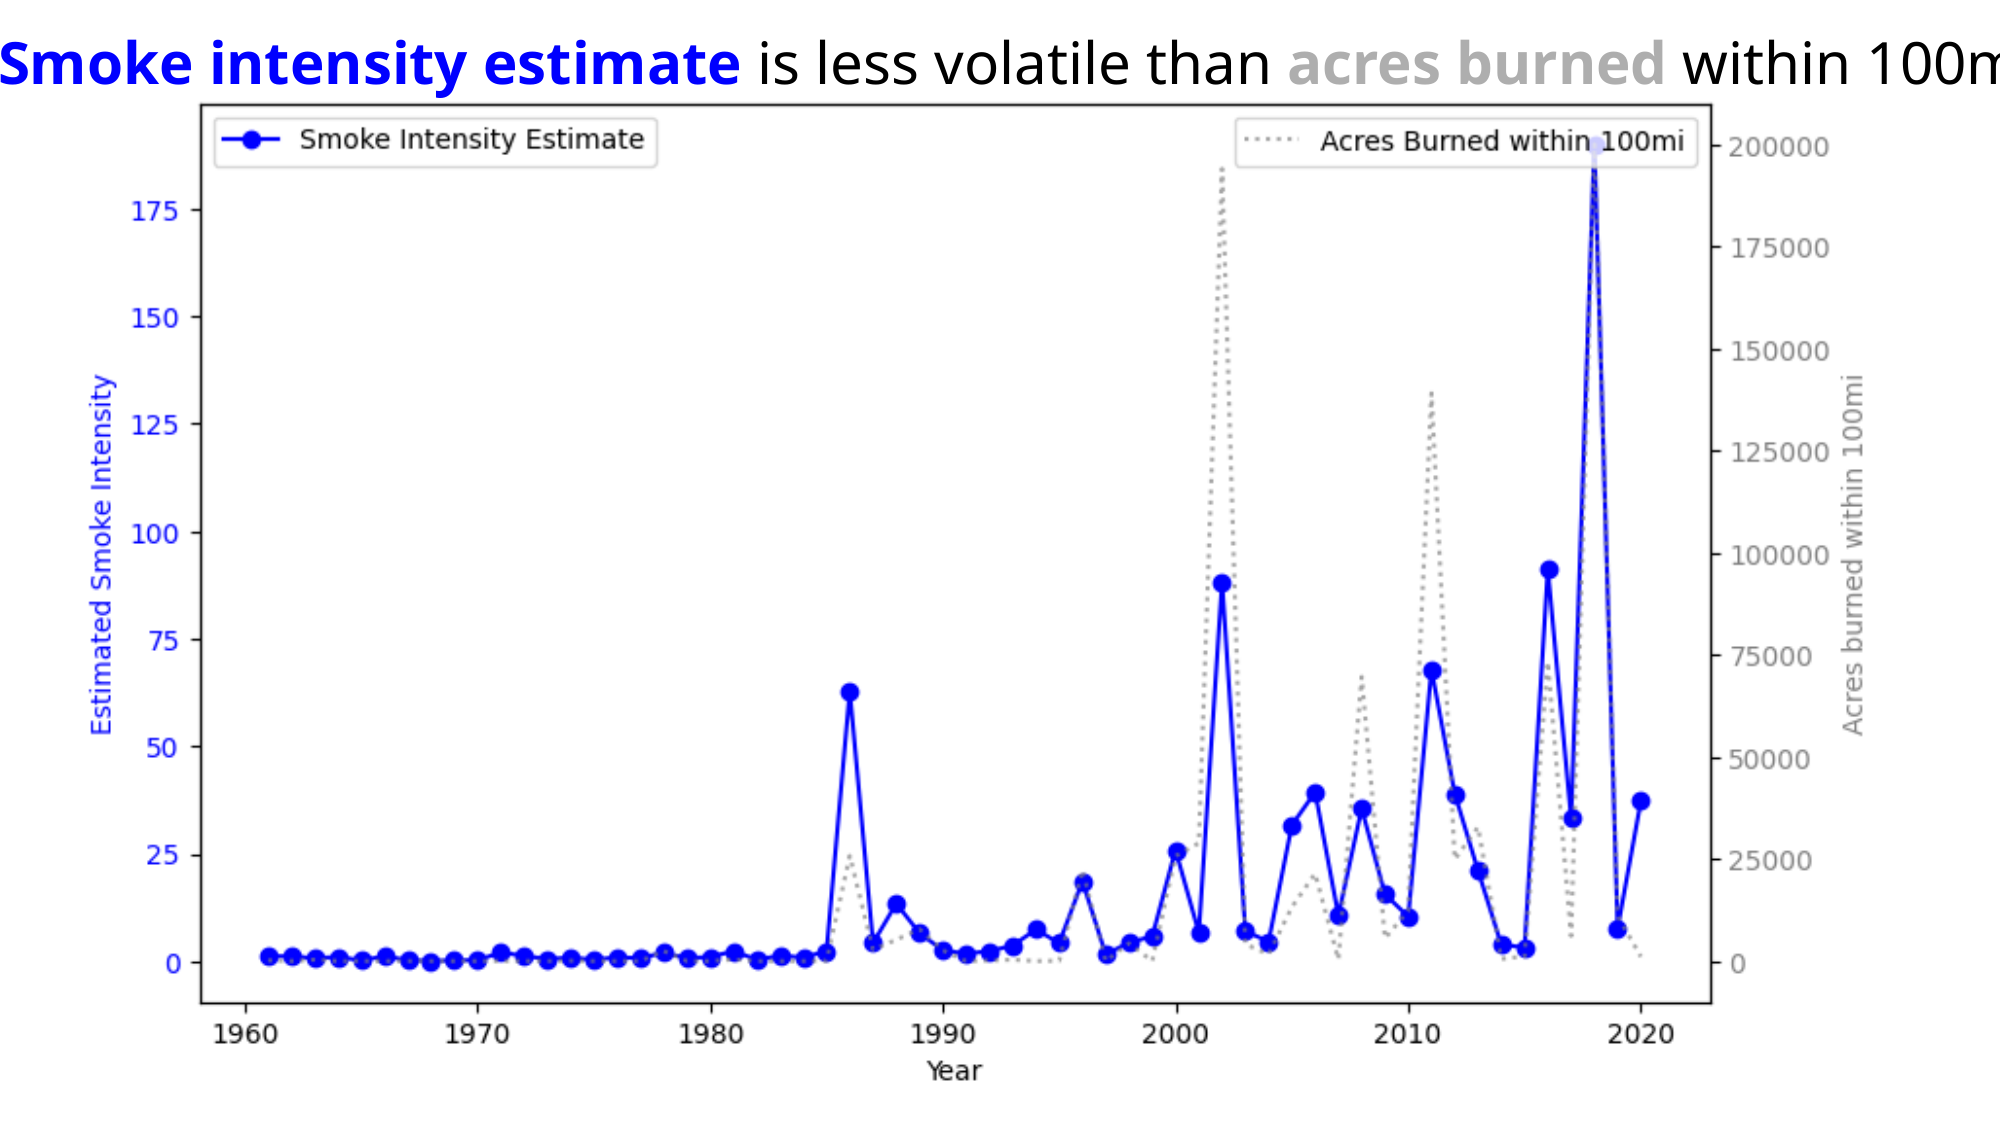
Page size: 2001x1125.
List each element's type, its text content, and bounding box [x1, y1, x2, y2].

picture [72, 85, 1888, 1107]
text_box Smoke intensity estimate is less volatile than acres burned within 100mi [0, 19, 2000, 104]
